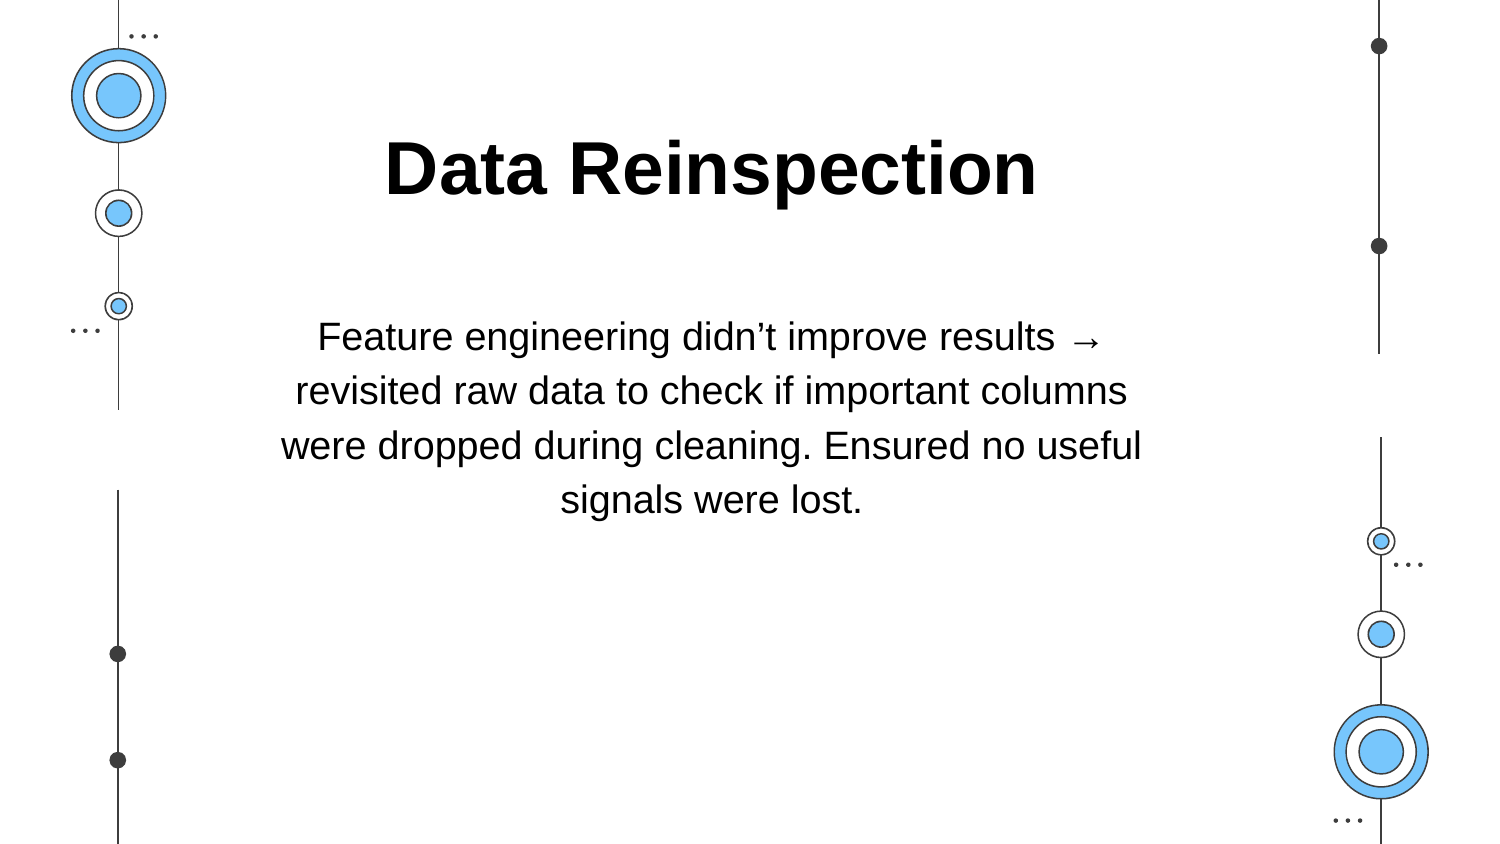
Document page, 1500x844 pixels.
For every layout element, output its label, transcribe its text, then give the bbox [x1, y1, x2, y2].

title Feature engineering didn’t improve results → revisited raw data to check if important columns were dropped during cleaning. Ensured no useful signals were lost. [261, 288, 1163, 599]
title Data Reinspection [279, 104, 1145, 288]
